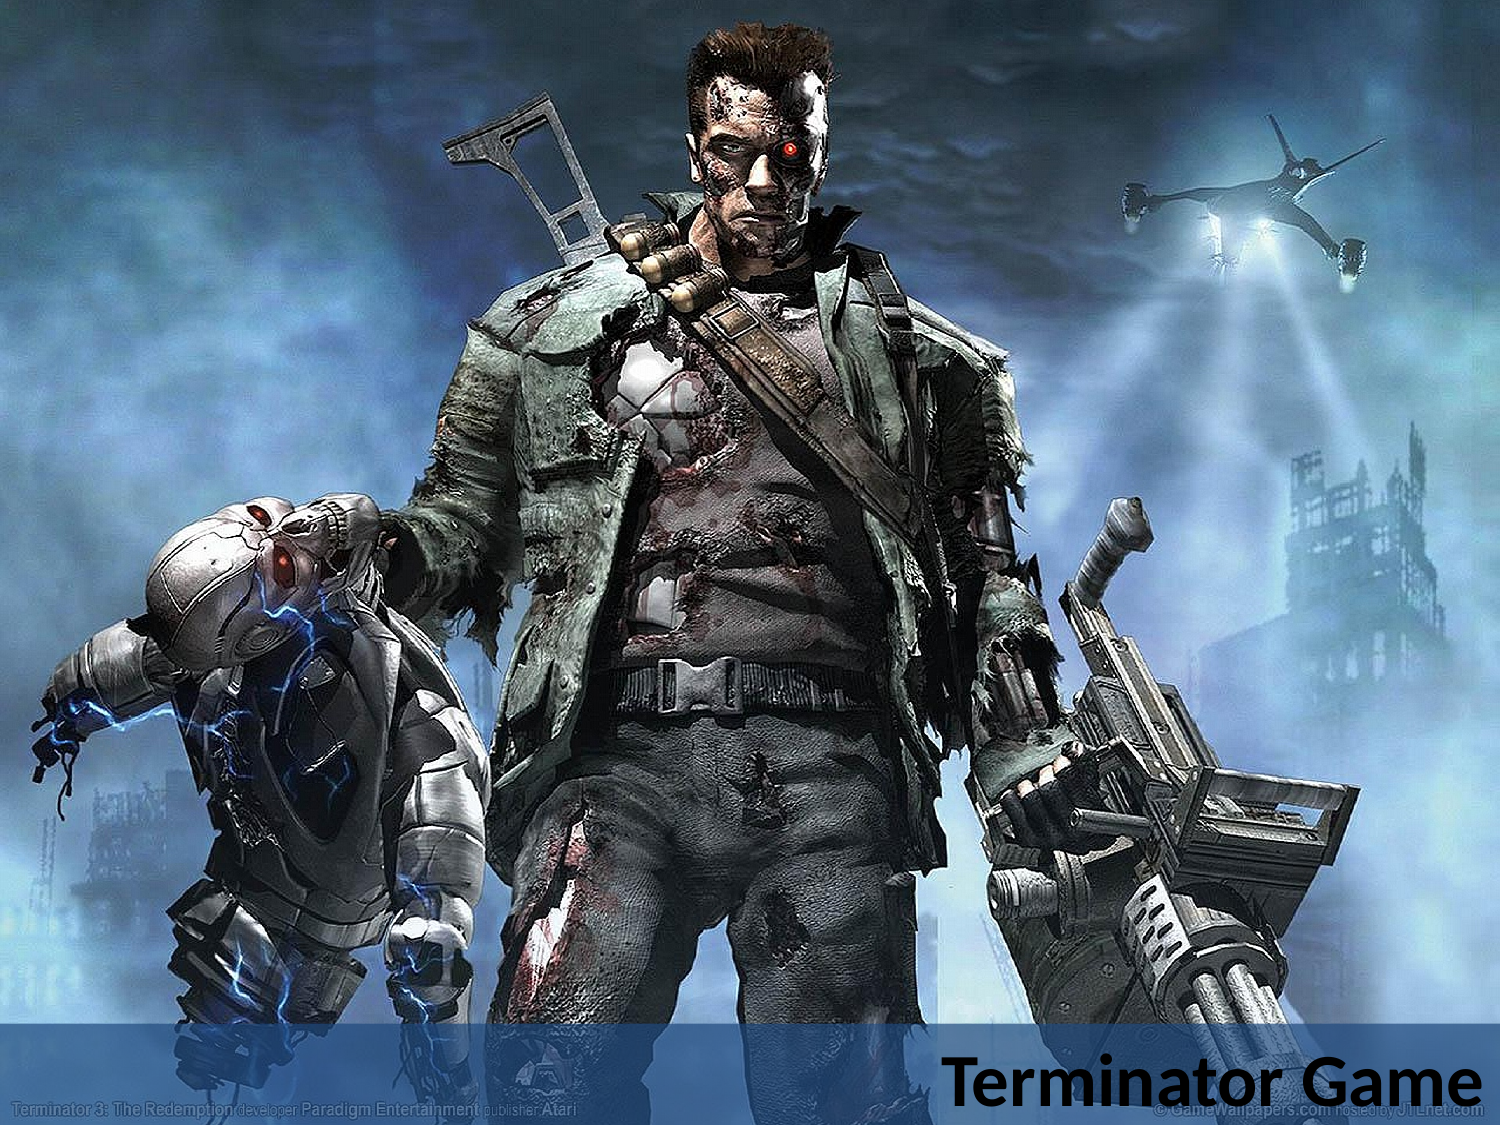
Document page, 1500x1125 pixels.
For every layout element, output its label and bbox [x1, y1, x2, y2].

list [0, 0, 1500, 1125]
